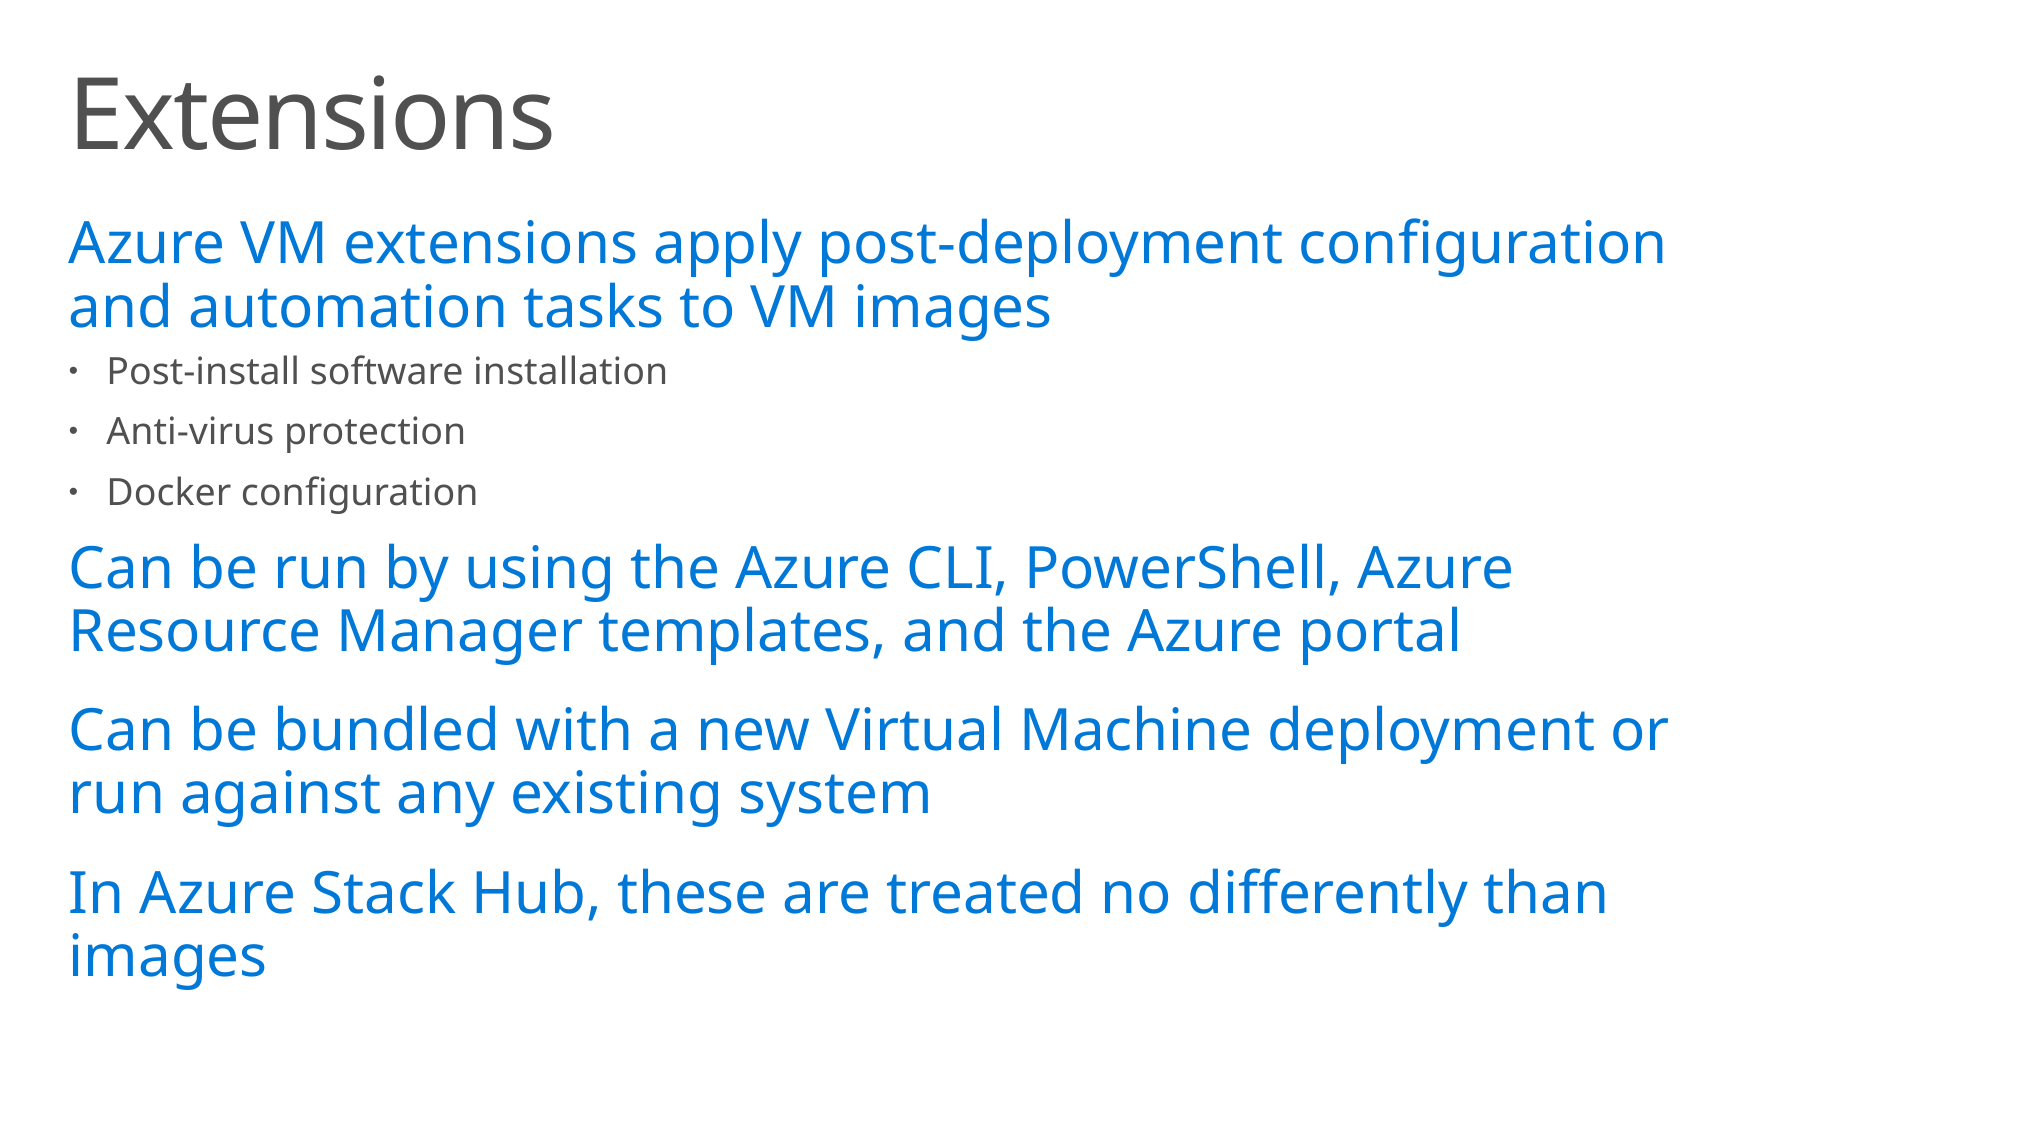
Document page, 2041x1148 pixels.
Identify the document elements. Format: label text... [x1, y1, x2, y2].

title Extensions [45, 48, 1996, 199]
list Azure VM extensions apply post-deployment configuration and automation tasks to VM images Post-install software installation Anti-virus protection Docker configuration Can be run by using the Azure CLI, PowerShell, Azure Resource Manager templates, and the Azure portal Can be bundled with a new Virtual Machine deployment or run against any existing system In Azure Stack Hub, these are treated no differently than images [45, 198, 1795, 959]
